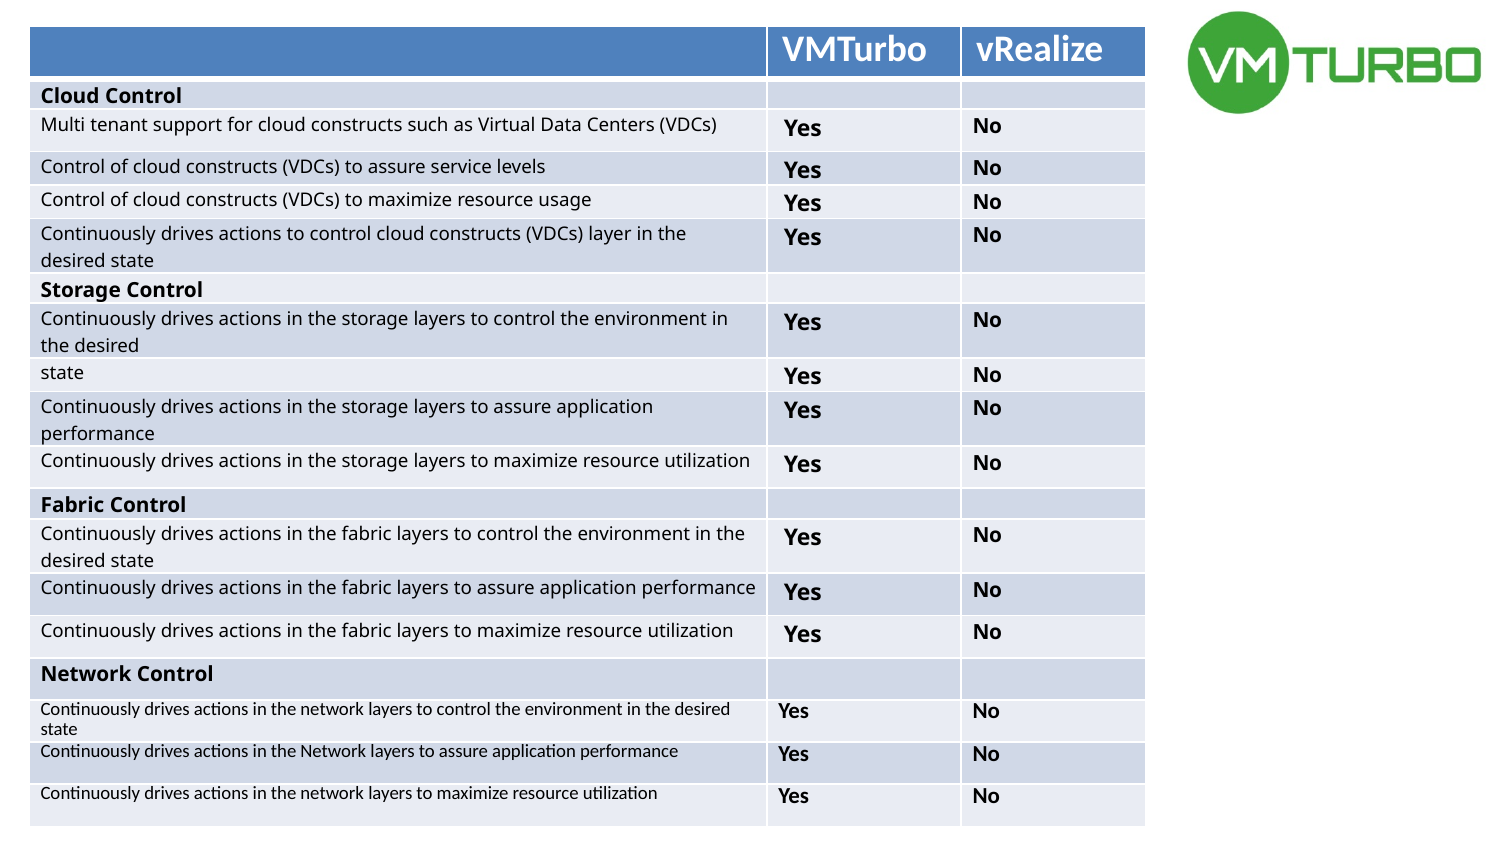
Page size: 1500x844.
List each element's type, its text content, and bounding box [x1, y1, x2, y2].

table_cell No [962, 574, 1145, 615]
table_cell No [962, 186, 1145, 218]
table_cell Yes [768, 392, 960, 445]
table_cell No [962, 359, 1145, 391]
table_cell Yes [768, 520, 960, 572]
table_cell Fabric Control [30, 489, 766, 518]
table_cell No [962, 110, 1145, 151]
table_cell No [962, 743, 1145, 783]
table_cell Yes [768, 186, 960, 218]
table_cell [768, 489, 960, 518]
table_cell Yes [768, 447, 960, 487]
table_cell Yes [768, 152, 960, 184]
table_cell Continuously drives actions in the network layers to control the environment in the desired state [30, 701, 766, 741]
table_cell Yes [768, 574, 960, 615]
table_cell No [962, 304, 1145, 357]
table_cell Continuously drives actions in the network layers to maximize resource utilization [30, 785, 766, 826]
table_cell Continuously drives actions in the Network layers to assure application performance [30, 743, 766, 783]
table_cell No [962, 447, 1145, 487]
table_cell Yes [768, 219, 960, 272]
table_cell [962, 489, 1145, 518]
table_cell Control of cloud constructs (VDCs) to maximize resource usage [30, 186, 766, 218]
table_cell No [962, 785, 1145, 826]
table_header [30, 27, 766, 76]
table_cell Continuously drives actions in the fabric layers to assure application performance [30, 574, 766, 615]
table_cell [768, 82, 960, 108]
table_cell Continuously drives actions in the storage layers to assure application performance [30, 392, 766, 445]
table_header VMTurbo [768, 27, 960, 76]
table_cell No [962, 219, 1145, 272]
table_cell Yes [768, 616, 960, 657]
table_cell [768, 659, 960, 699]
table_cell Yes [768, 359, 960, 391]
table_cell state [30, 359, 766, 391]
table_cell No [962, 616, 1145, 657]
table_cell Continuously drives actions in the fabric layers to control the environment in the desired state [30, 520, 766, 572]
table_cell No [962, 392, 1145, 445]
table_cell Continuously drives actions in the fabric layers to maximize resource utilization [30, 616, 766, 657]
table_cell Yes [768, 785, 960, 826]
table_cell No [962, 520, 1145, 572]
table_cell Continuously drives actions to control cloud constructs (VDCs) layer in the desired state [30, 219, 766, 272]
table_cell Continuously drives actions in the storage layers to control the environment in the desired [30, 304, 766, 357]
table_cell [768, 274, 960, 302]
table_cell [962, 274, 1145, 302]
table_cell Yes [768, 110, 960, 151]
table_cell Continuously drives actions in the storage layers to maximize resource utilization [30, 447, 766, 487]
table_cell Network Control [30, 659, 766, 699]
picture [1186, 9, 1488, 123]
table_cell Yes [768, 304, 960, 357]
table_cell No [962, 701, 1145, 741]
table_cell No [962, 152, 1145, 184]
table_header vRealize [962, 27, 1145, 76]
table_cell Yes [768, 743, 960, 783]
table_cell [962, 659, 1145, 699]
table_cell Control of cloud constructs (VDCs) to assure service levels [30, 152, 766, 184]
table_cell Multi tenant support for cloud constructs such as Virtual Data Centers (VDCs) [30, 110, 766, 151]
table_cell Storage Control [30, 274, 766, 302]
table_cell Cloud Control [30, 82, 766, 108]
table_cell [962, 82, 1145, 108]
table_cell Yes [768, 701, 960, 741]
